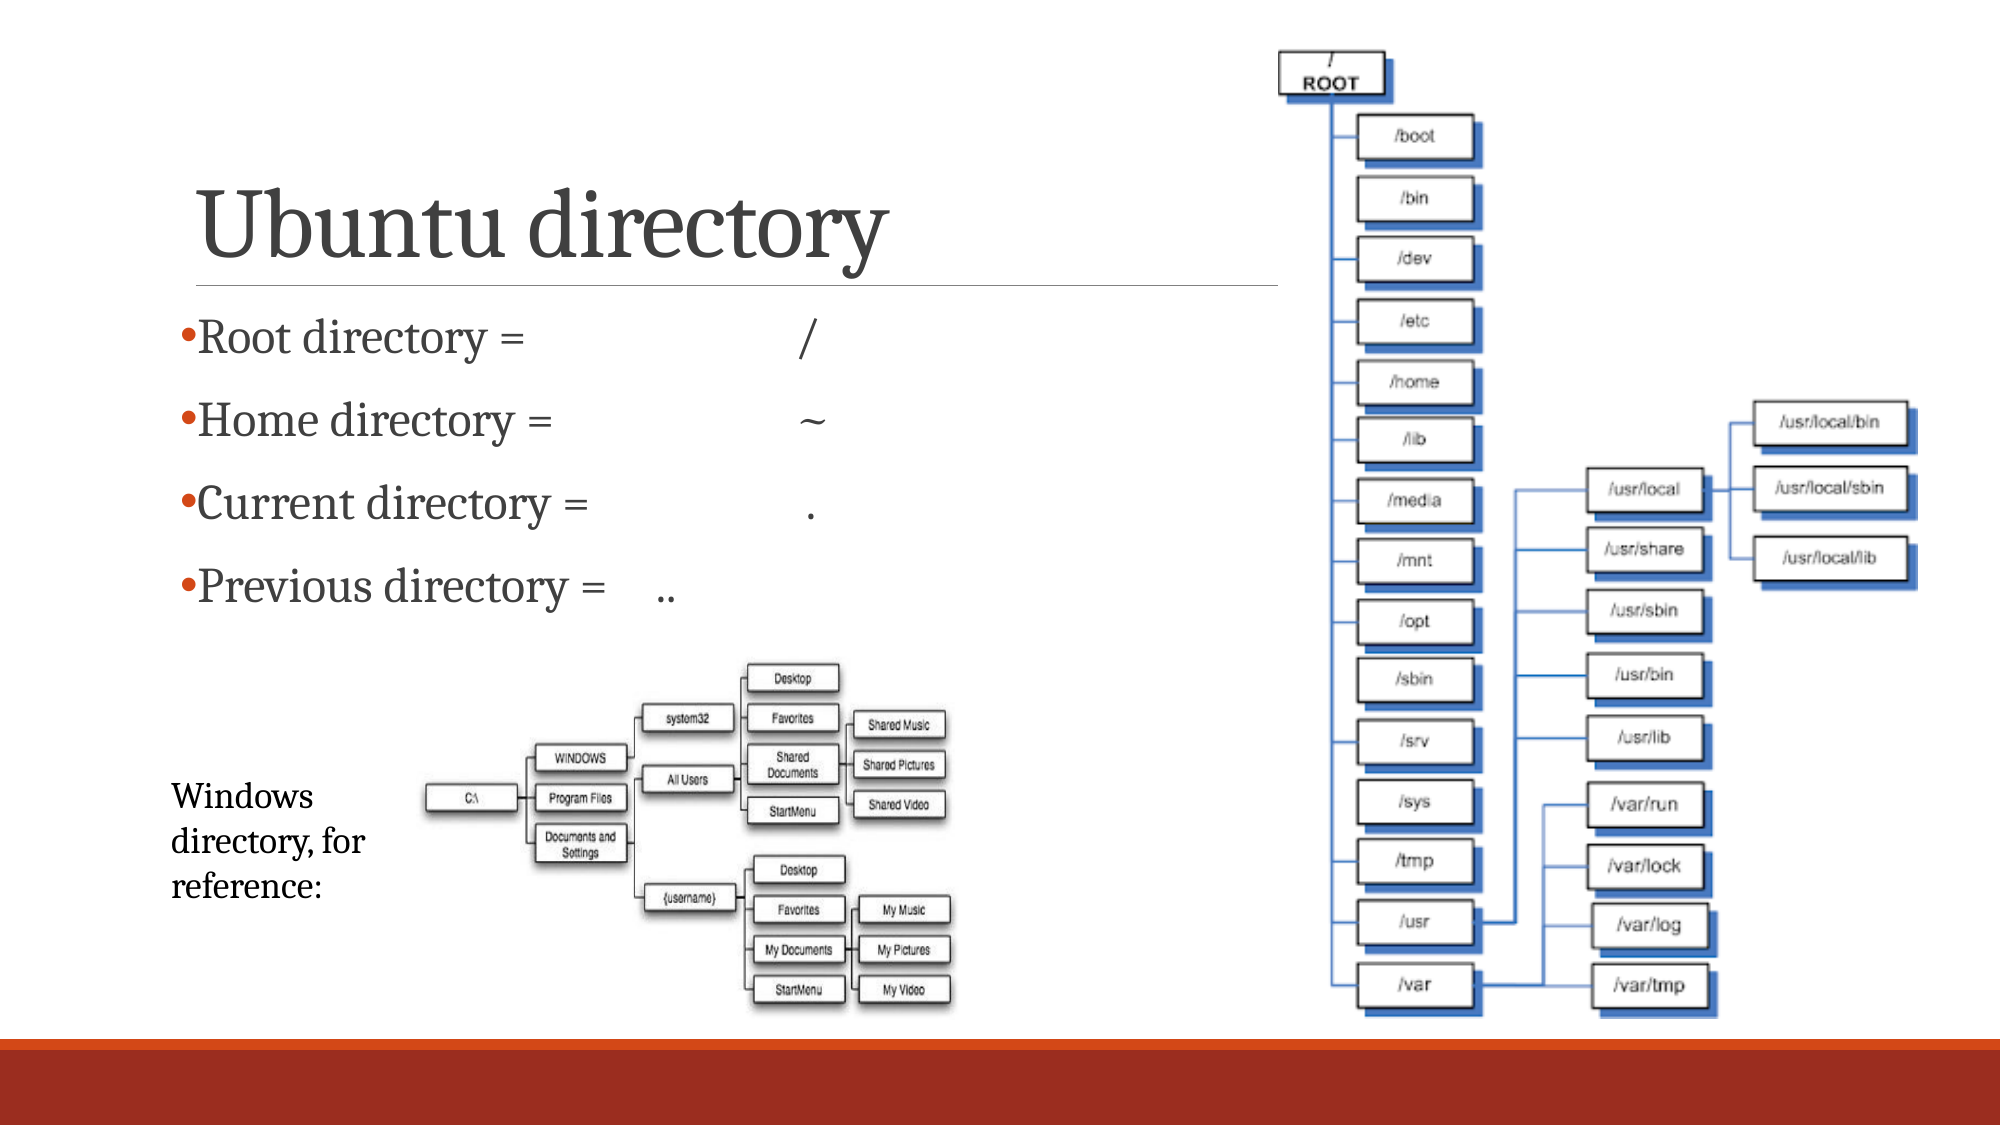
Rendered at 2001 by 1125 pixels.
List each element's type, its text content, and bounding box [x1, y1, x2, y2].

picture [1277, 46, 1919, 1019]
title Ubuntu directory [180, 47, 1275, 285]
picture [403, 652, 969, 1026]
text_box Windows directory, for reference: [156, 763, 400, 913]
list Root directory = / Home directory = ~ Current directory = . Previous directory = .. [180, 302, 1274, 963]
